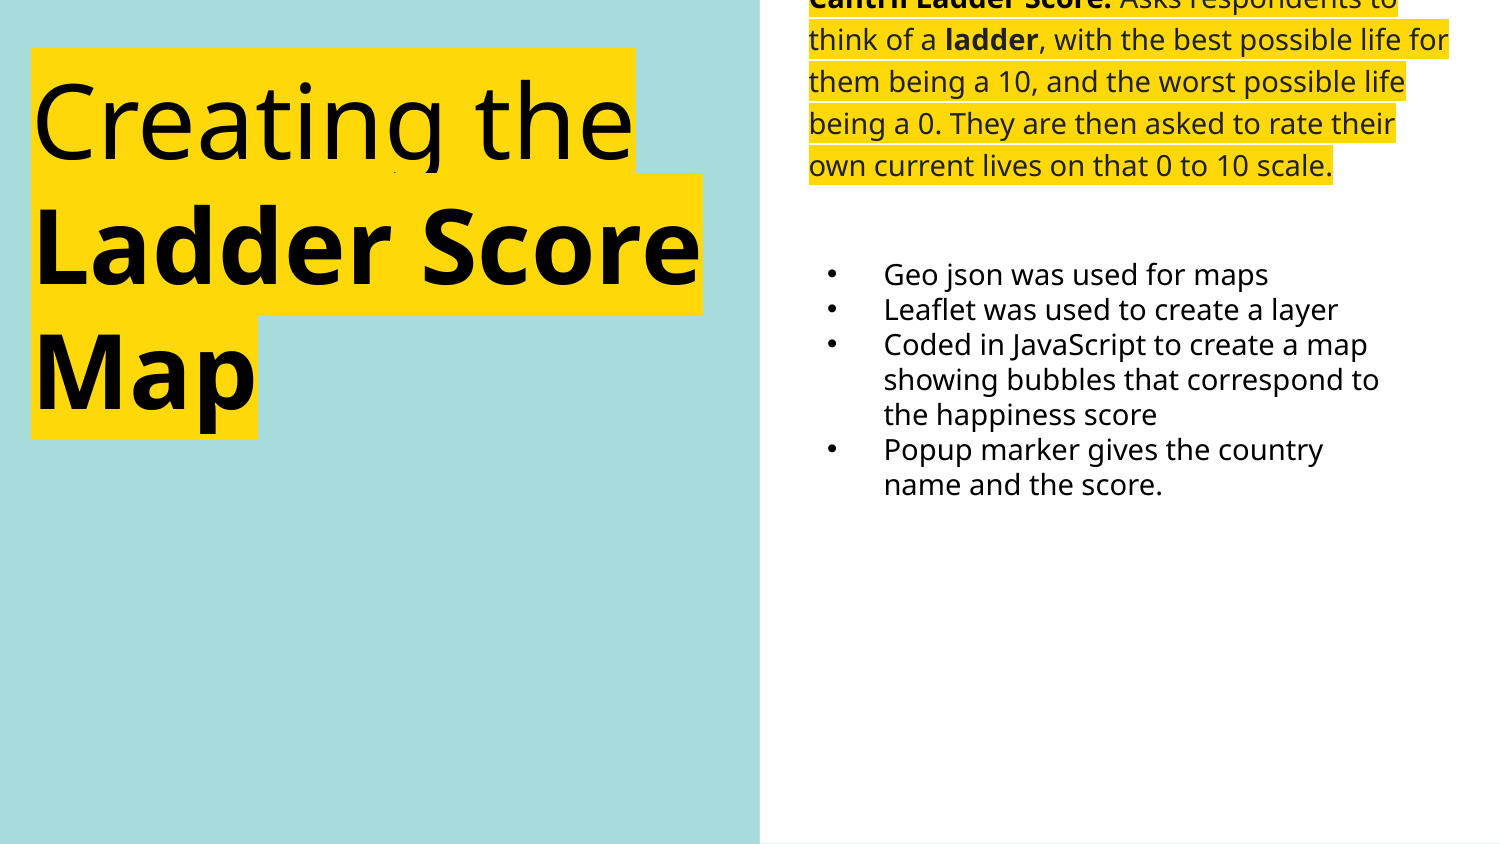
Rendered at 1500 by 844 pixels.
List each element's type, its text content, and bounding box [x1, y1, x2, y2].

title Cantril Ladder Score: Asks respondents to think of a ladder, with the best possible life for them being a 10, and the worst possible life being a 0. They are then asked to rate their own current lives on that 0 to 10 scale. [793, 0, 1474, 285]
list Geo json was used for maps Leaflet was used to create a layer Coded in JavaScript to create a map showing bubbles that correspond to the happiness score Popup marker gives the country name and the score. [793, 285, 1423, 682]
title Creating the Ladder Score Map [16, 0, 750, 446]
